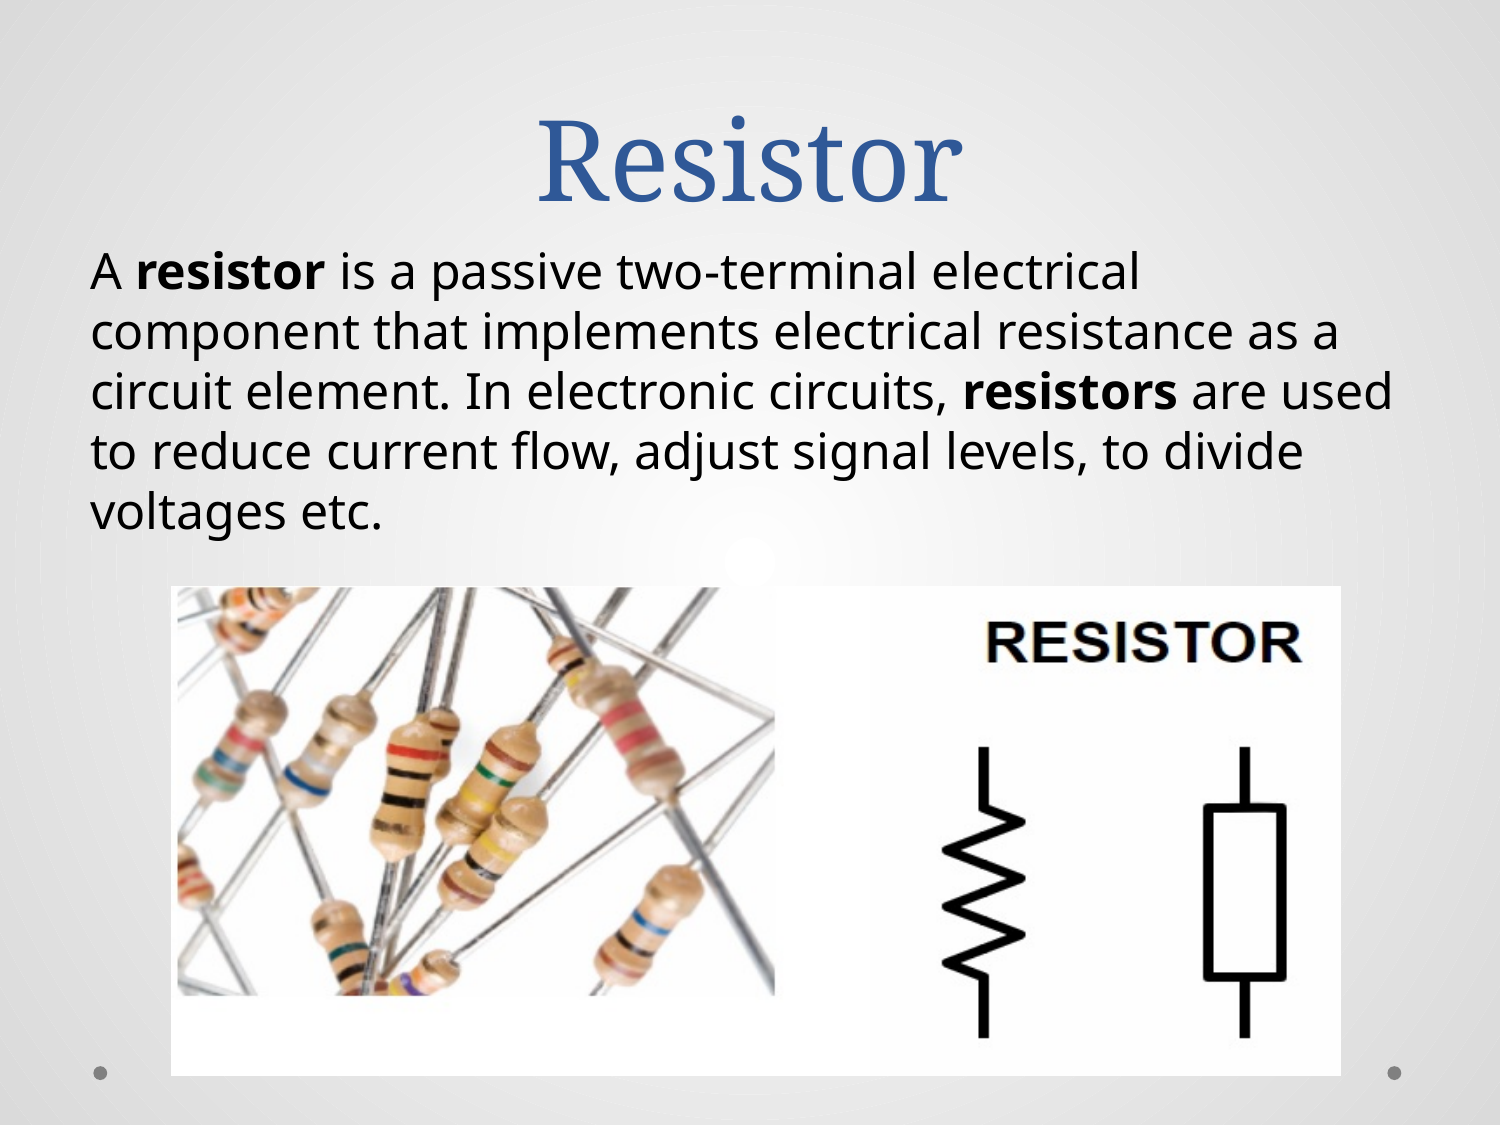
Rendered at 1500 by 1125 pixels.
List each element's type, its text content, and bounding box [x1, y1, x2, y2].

title Resistor [75, 0, 1425, 231]
picture [170, 585, 1341, 1076]
list A resistor is a passive two-terminal electrical component that implements electrical resistance as a circuit element. In electronic circuits, resistors are used to reduce current flow, adjust signal levels, to divide voltages etc. [75, 231, 1425, 1005]
